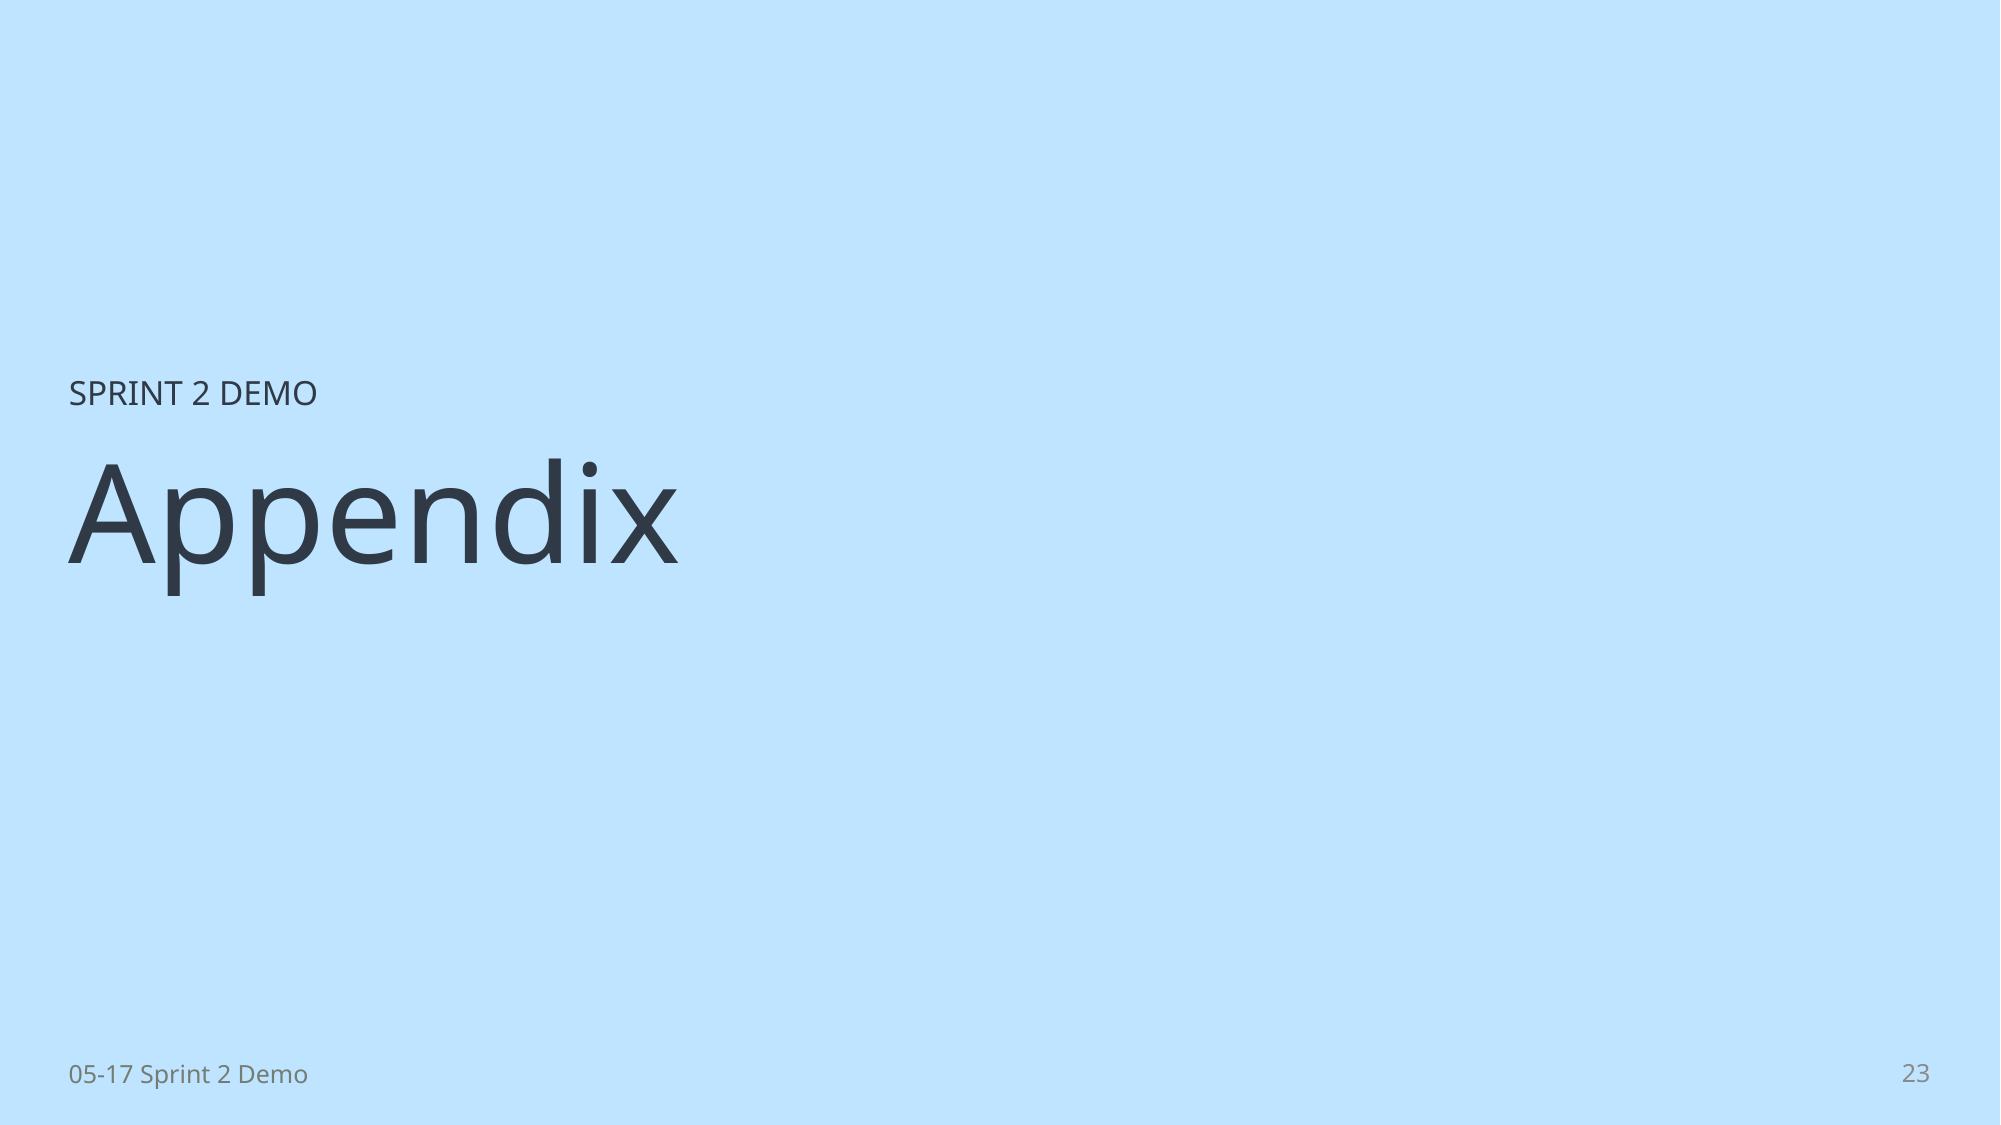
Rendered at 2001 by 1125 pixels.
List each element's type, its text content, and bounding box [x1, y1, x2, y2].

text_box 05-17 Sprint 2 Demo [68, 1051, 516, 1097]
list SPRINT 2 DEMO [53, 369, 751, 430]
slide_number 23 [1878, 1045, 1946, 1105]
title Appendix [53, 437, 1246, 706]
